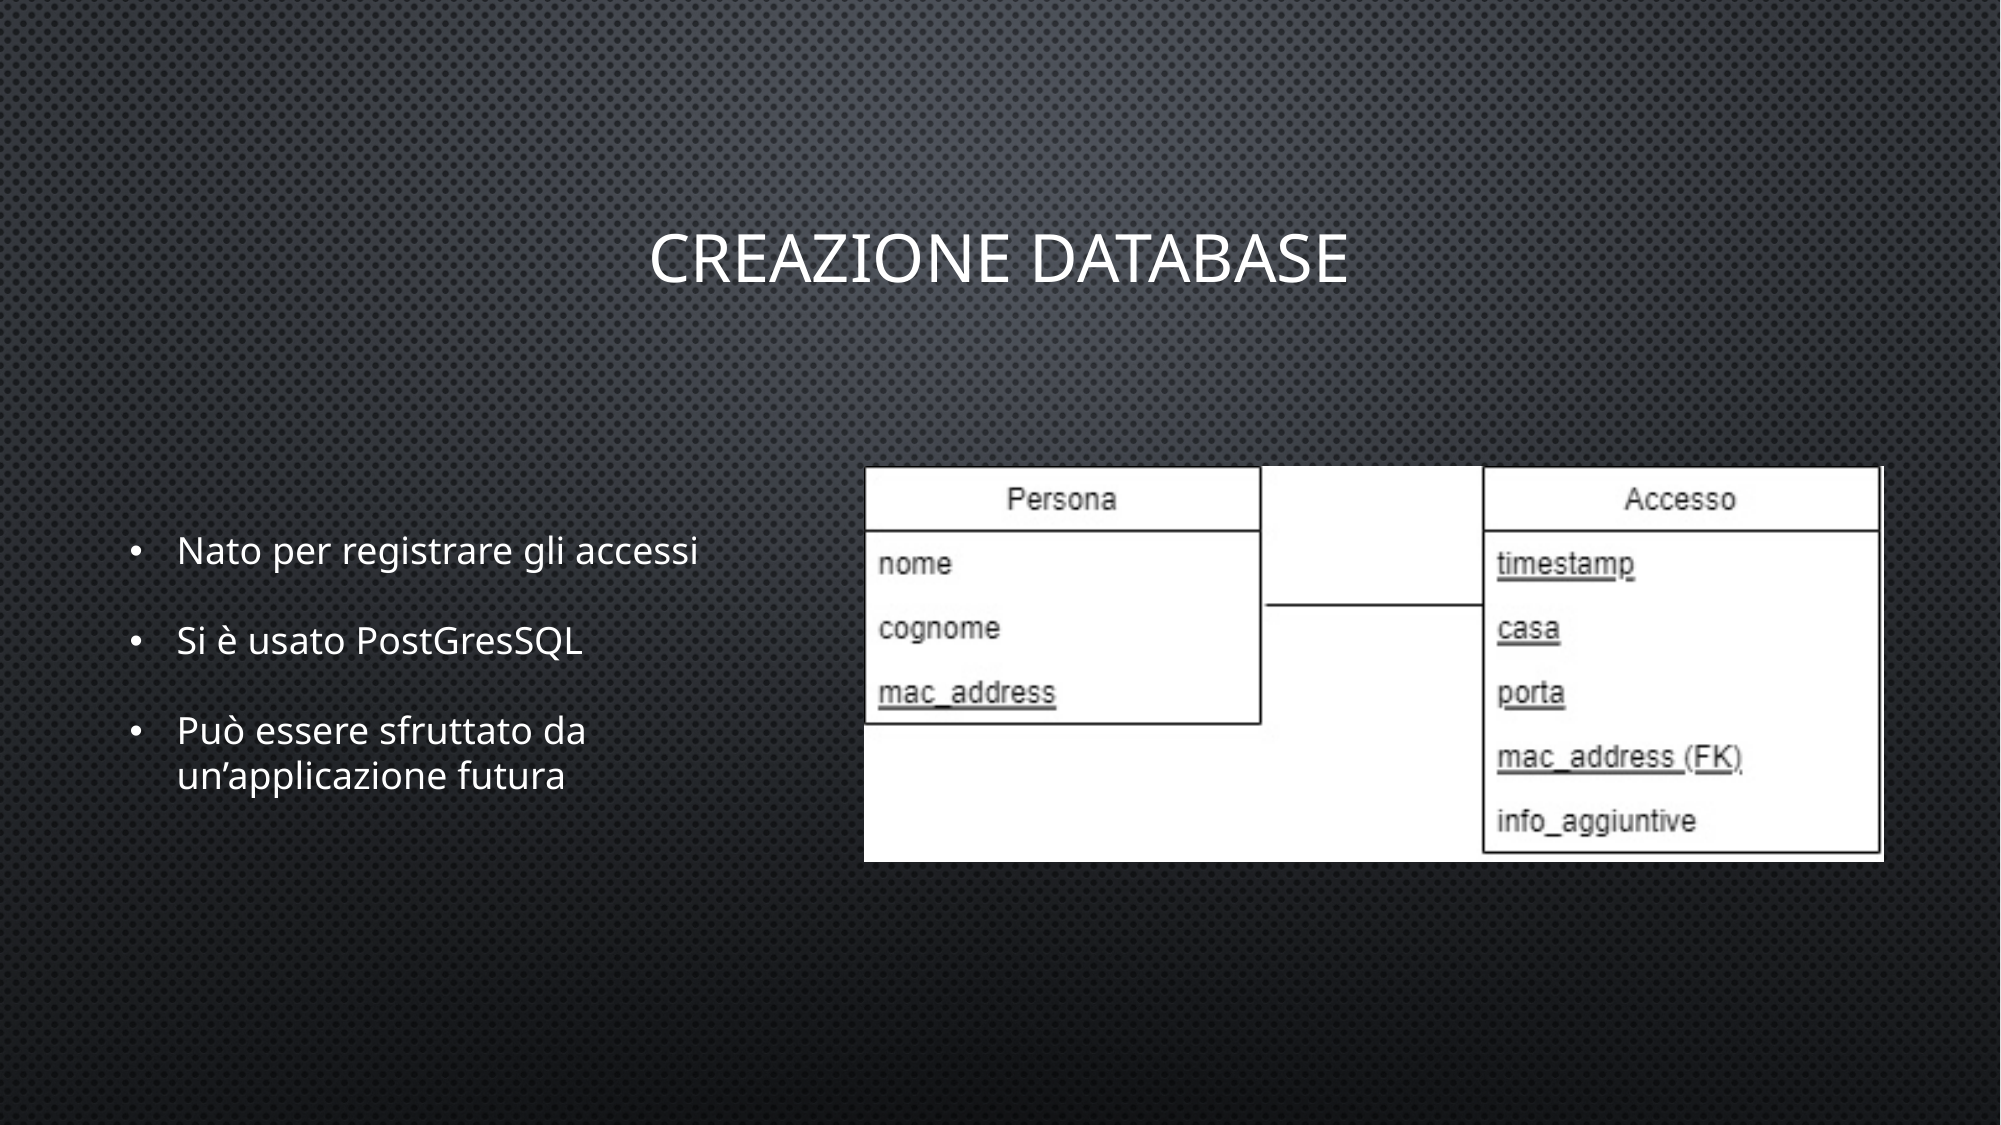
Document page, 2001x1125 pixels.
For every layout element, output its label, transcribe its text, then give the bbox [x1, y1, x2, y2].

text_box Nato per registrare gli accessi Si è usato PostGresSQL Può essere sfruttato da un’applicazione futura [114, 520, 864, 805]
title Creazione Database [187, 99, 1813, 413]
picture [864, 466, 1884, 863]
